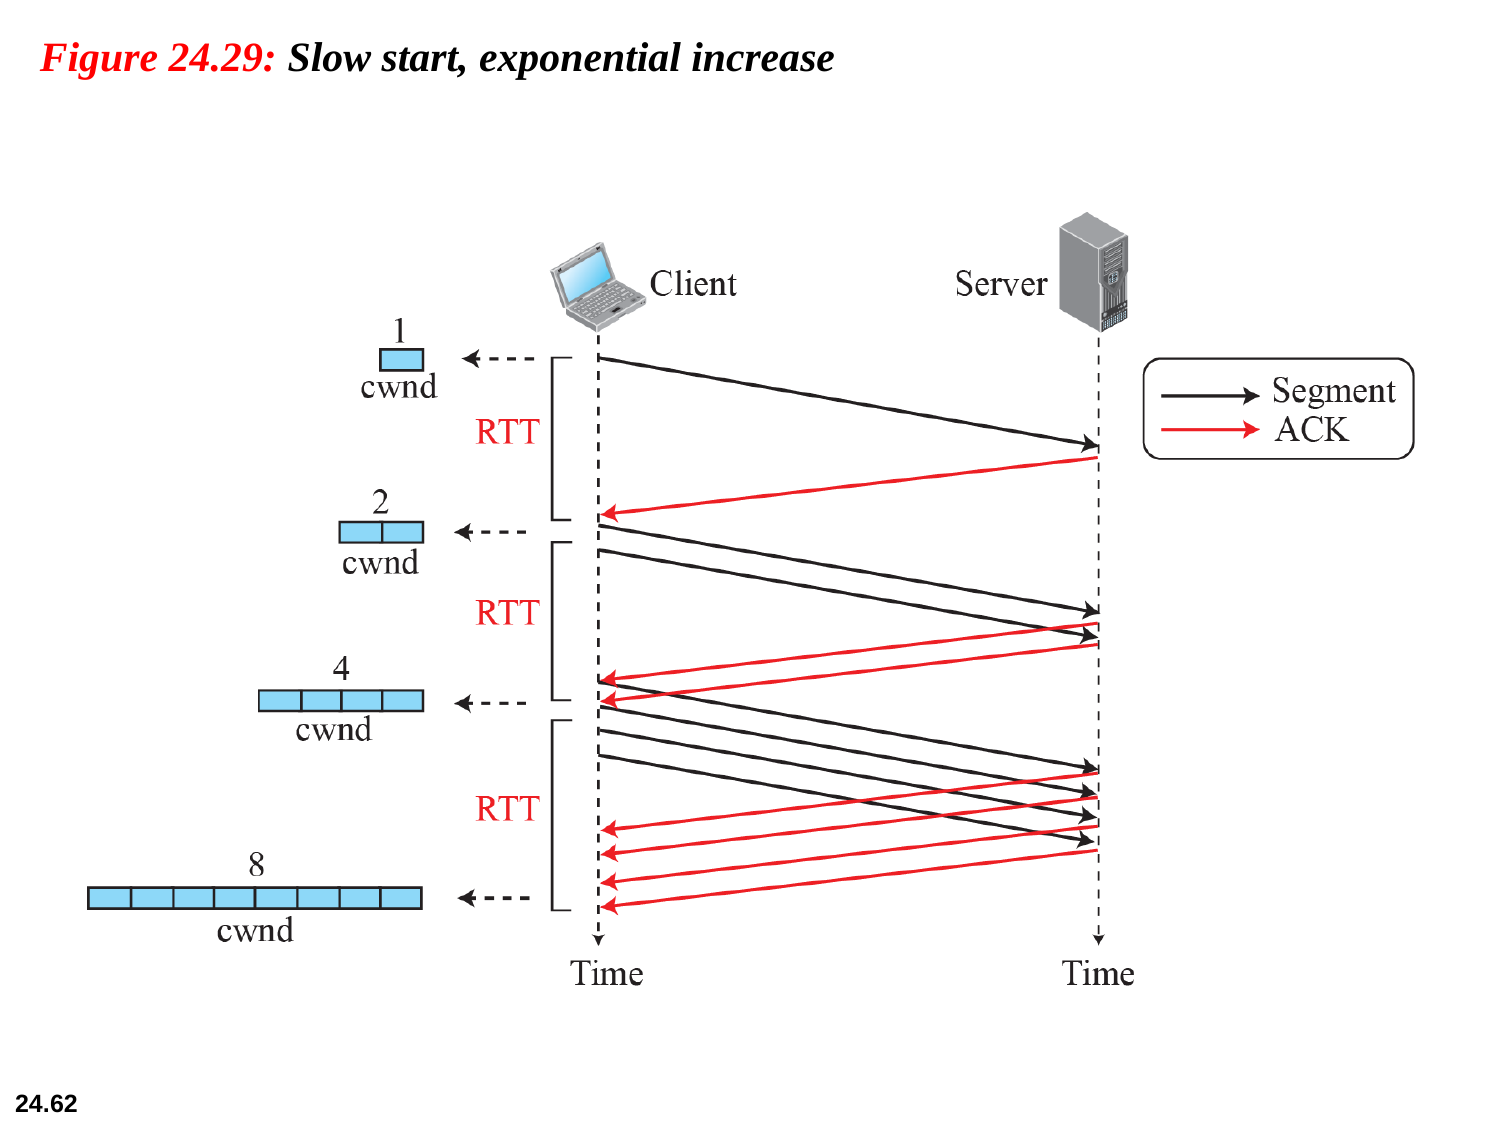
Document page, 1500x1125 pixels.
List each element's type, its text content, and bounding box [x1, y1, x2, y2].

text_box 24.62 [0, 1049, 313, 1125]
picture [87, 212, 1415, 997]
text_box Figure 24.29: Slow start, exponential increase [24, 22, 1363, 87]
